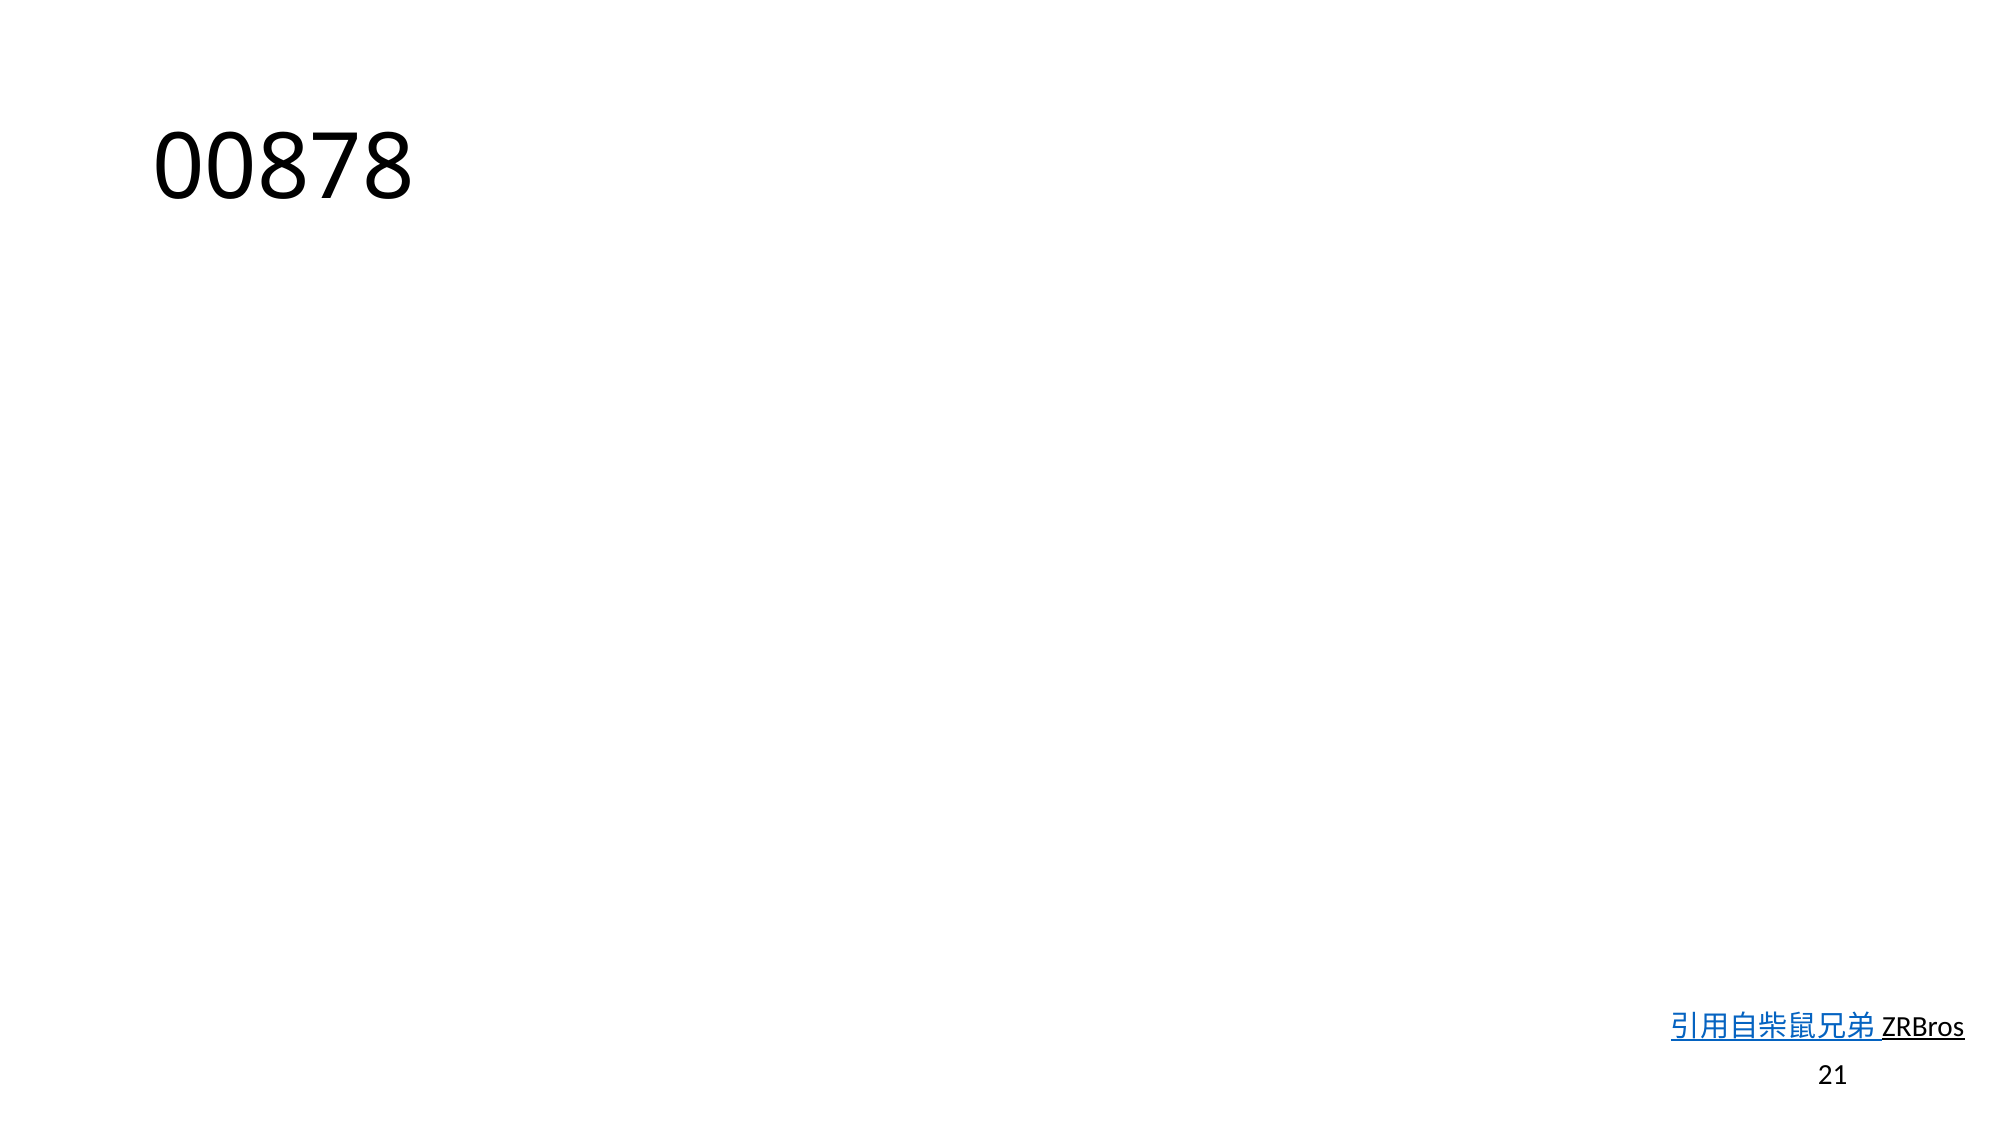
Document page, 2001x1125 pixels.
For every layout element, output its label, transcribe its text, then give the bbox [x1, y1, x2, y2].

slide_number 21 [1412, 1042, 1863, 1103]
title 00878 [137, 59, 1863, 278]
